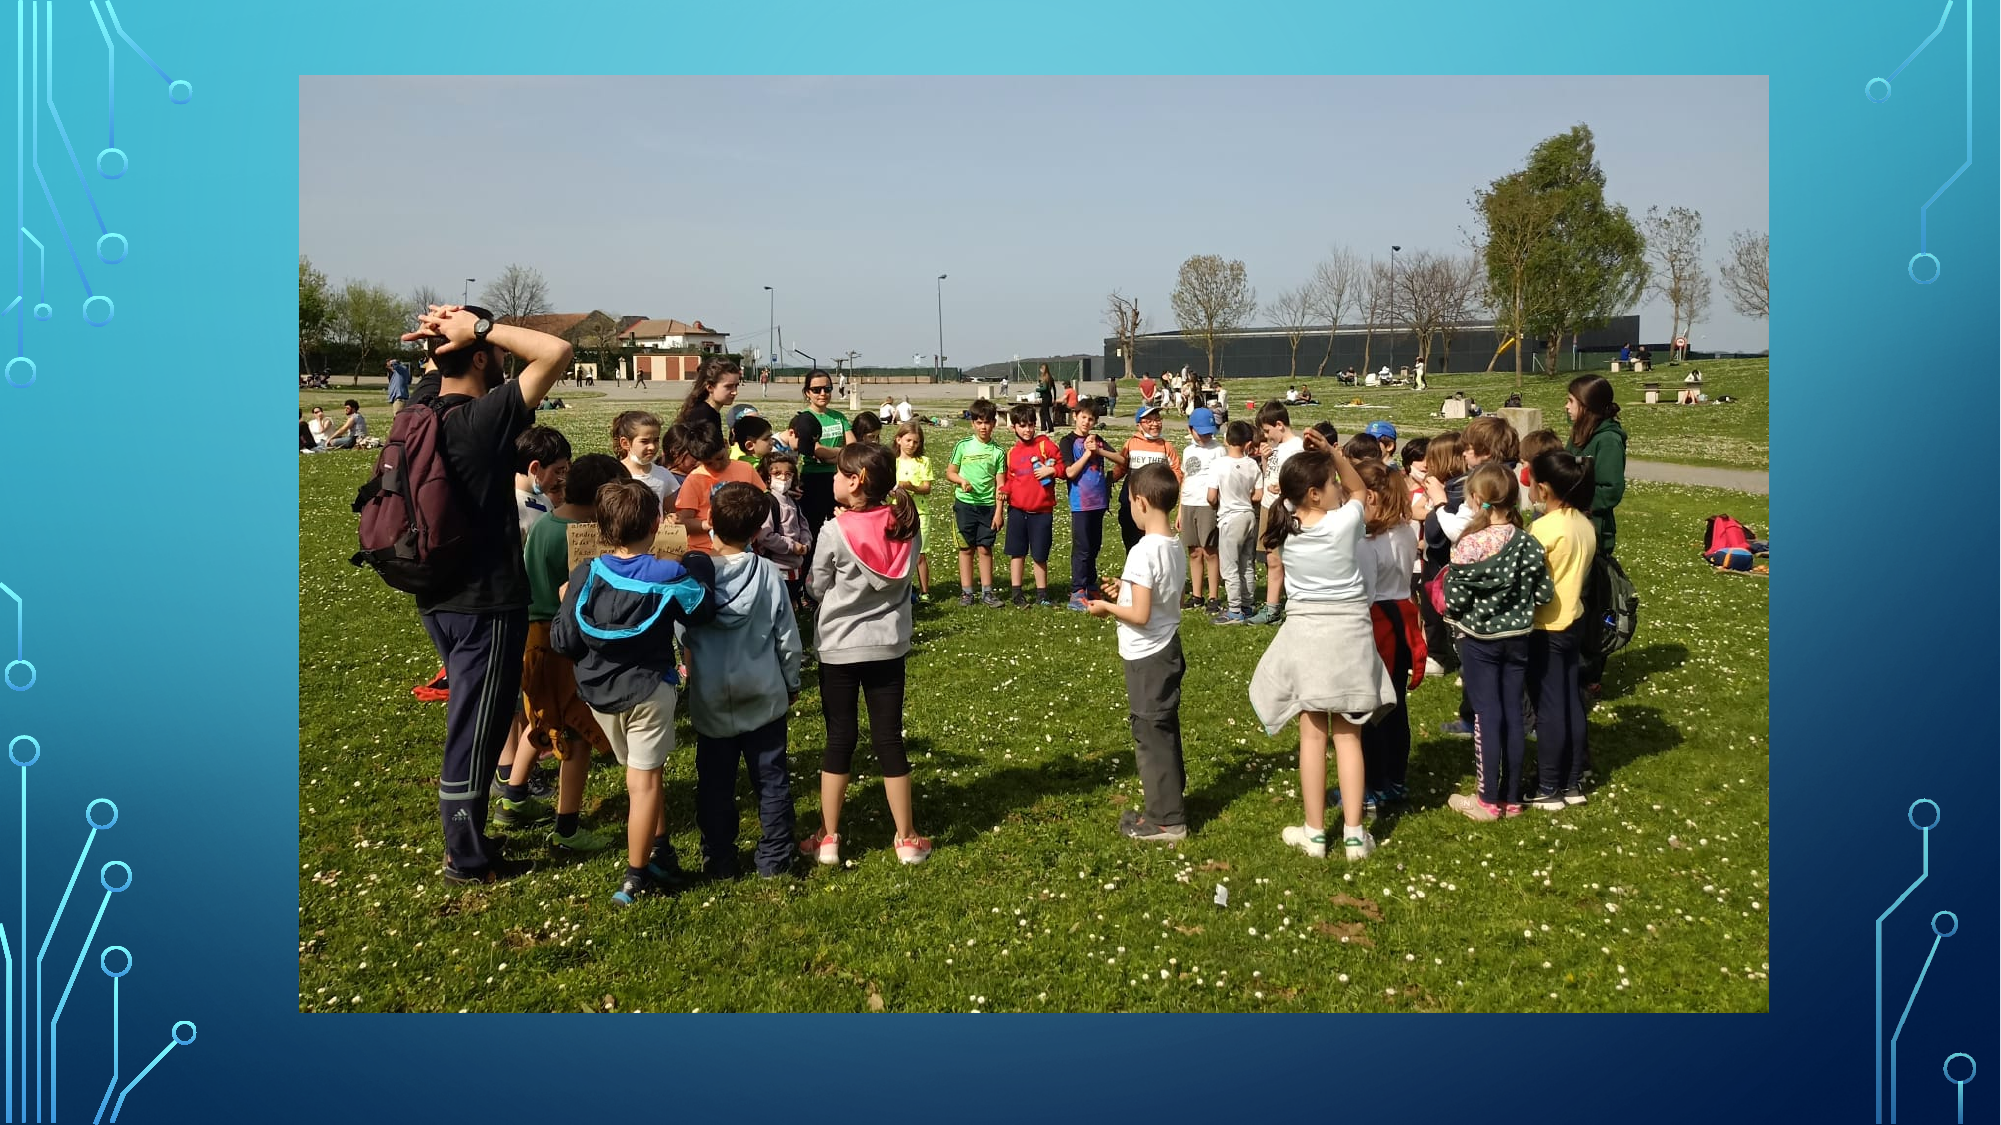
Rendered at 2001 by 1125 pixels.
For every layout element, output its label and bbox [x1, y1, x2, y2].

list [298, 75, 1770, 1013]
